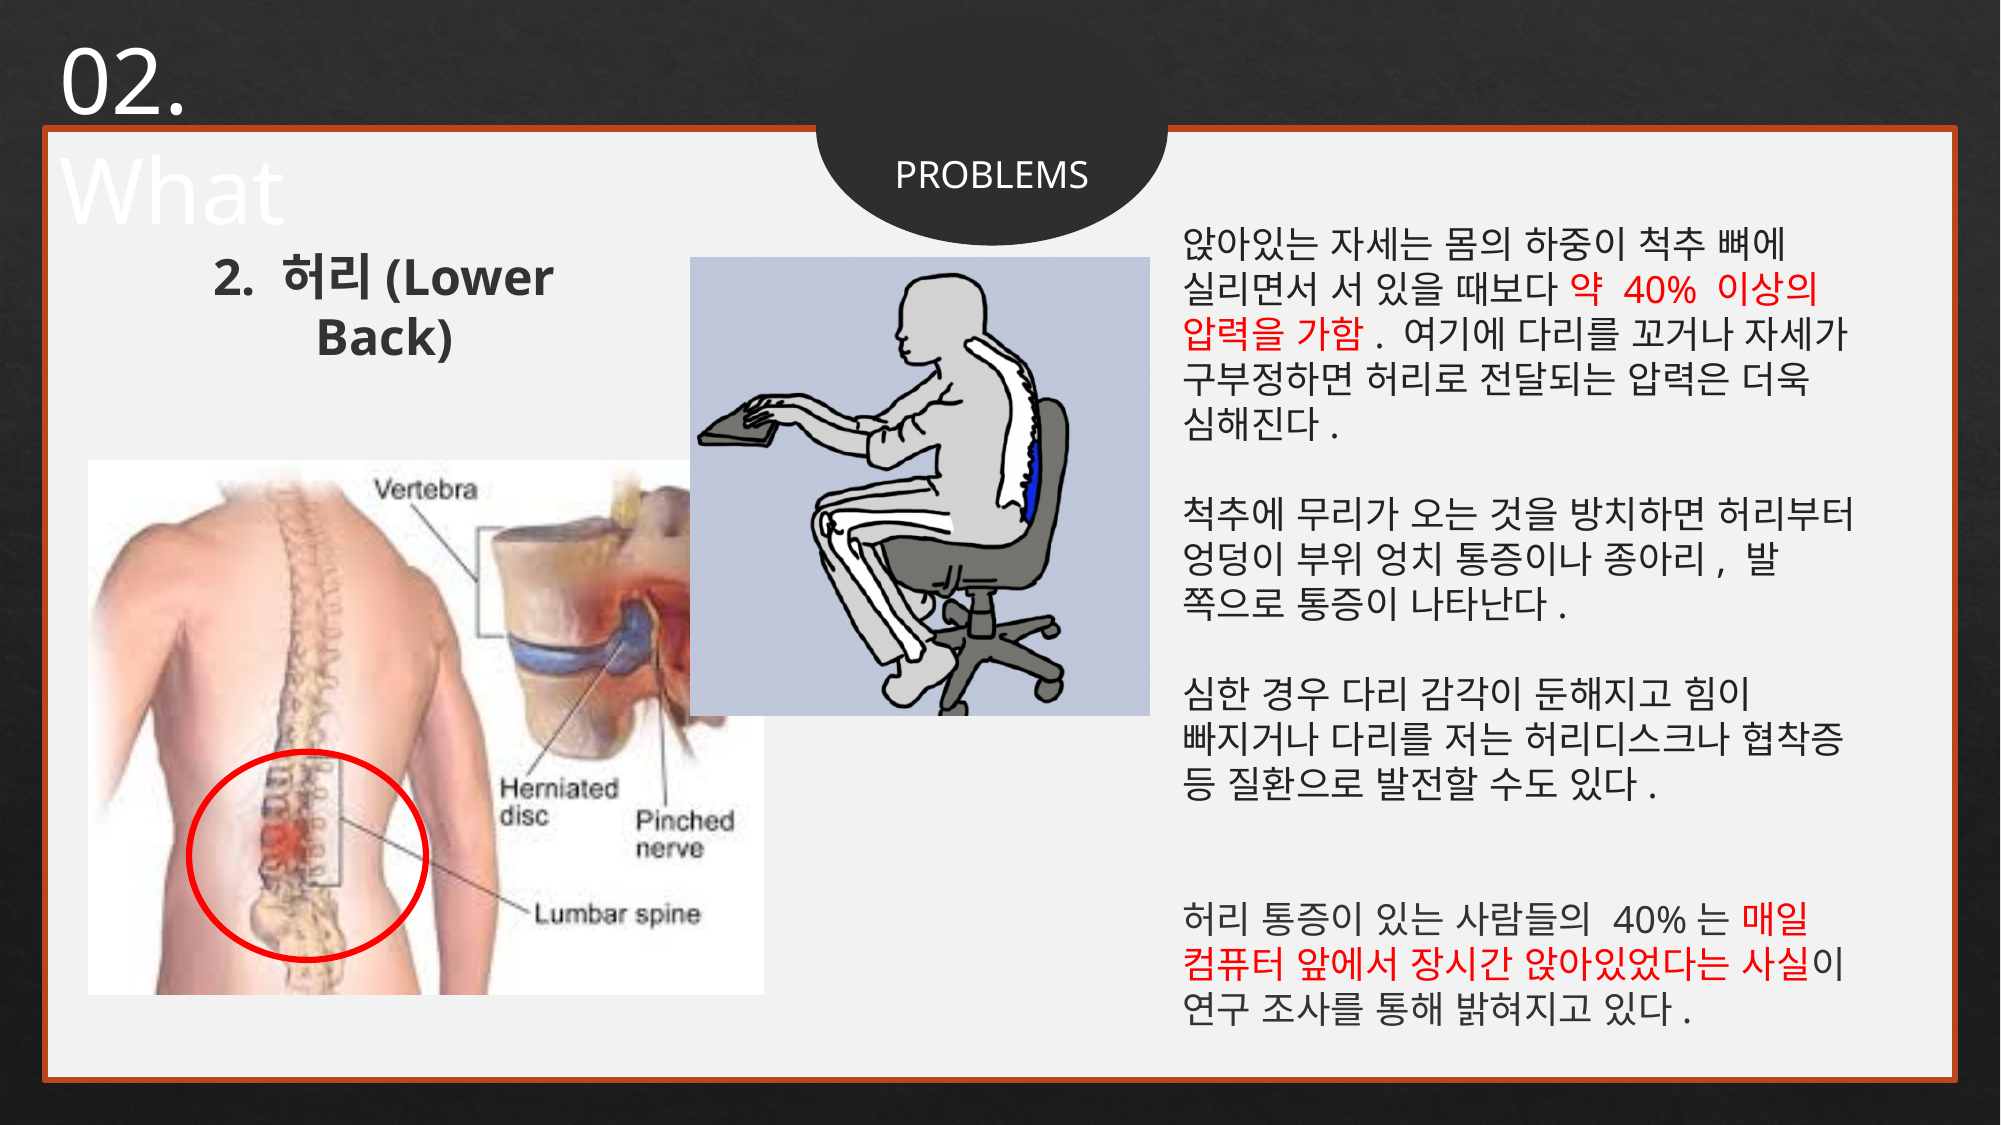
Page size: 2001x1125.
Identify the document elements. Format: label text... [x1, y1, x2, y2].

picture [88, 256, 1151, 995]
text_box PROBLEMS [814, 10, 1170, 247]
text_box 2. 허리(Lower Back) [136, 238, 633, 373]
text_box 02. What [44, 15, 454, 250]
text_box 앉아있는 자세는 몸의 하중이 척추 뼈에 실리면서 서 있을 때보다 약 40% 이상의 압력을 가함. 여기에 다리를 꼬거나 자세가 구부정하면 허리로 전달되는 압력은 더욱 심해진다. 척추에 무리가 오는 것을 방치하면 허리부터 엉덩이 부위 엉치 통증이나 종아리, 발 쪽으로 통증이 나타난다. 심한 경우 다리 감각이 둔해지고 힘이 빠지거나 다리를 저는 허리디스크나 협착증 등 질환으로 발전할 수도 있다. 허리 통증이 있는 사람들의 40%는 매일 컴퓨터 앞에서 장시간 앉아있었다는 사실이 연구 조사를 통해 밝혀지고 있다. [1167, 213, 1905, 1039]
text_box [43, 127, 1957, 1082]
